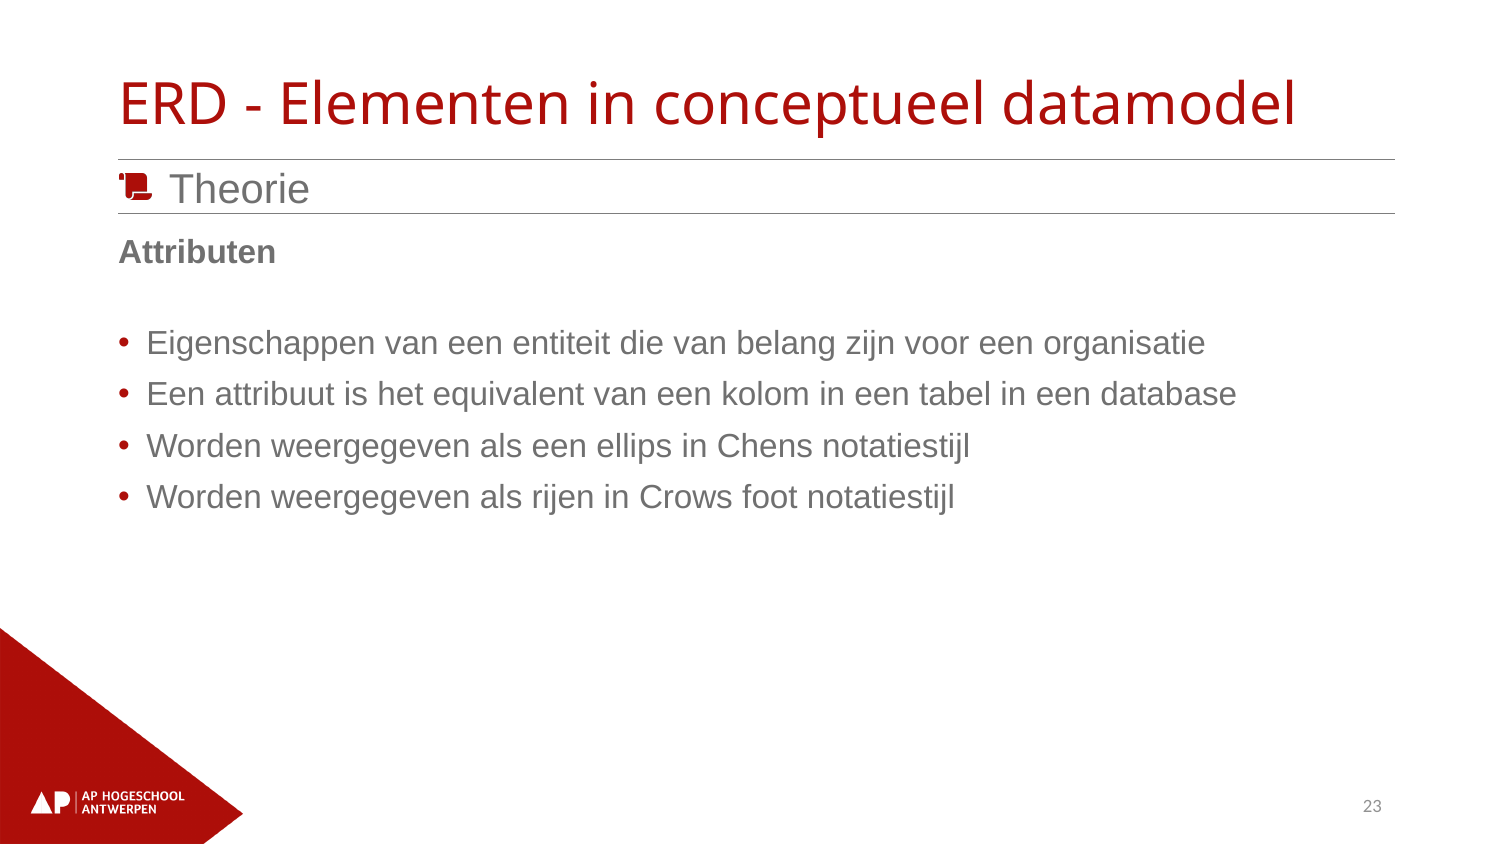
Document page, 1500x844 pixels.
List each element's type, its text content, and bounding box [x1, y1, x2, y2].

title ERD - Elementen in conceptueel datamodel [103, 66, 1397, 141]
picture [0, 623, 246, 844]
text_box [118, 154, 1429, 220]
list Attributen Eigenschappen van een entiteit die van belang zijn voor een organisatie Een attribuut is het equivalent van een kolom in een tabel in een database Worden weergegeven als een ellips in Chens notatiestijl Worden weergegeven als rijen in Crows foot notatiestijl [103, 226, 1429, 690]
slide_number 23 [1263, 782, 1397, 827]
